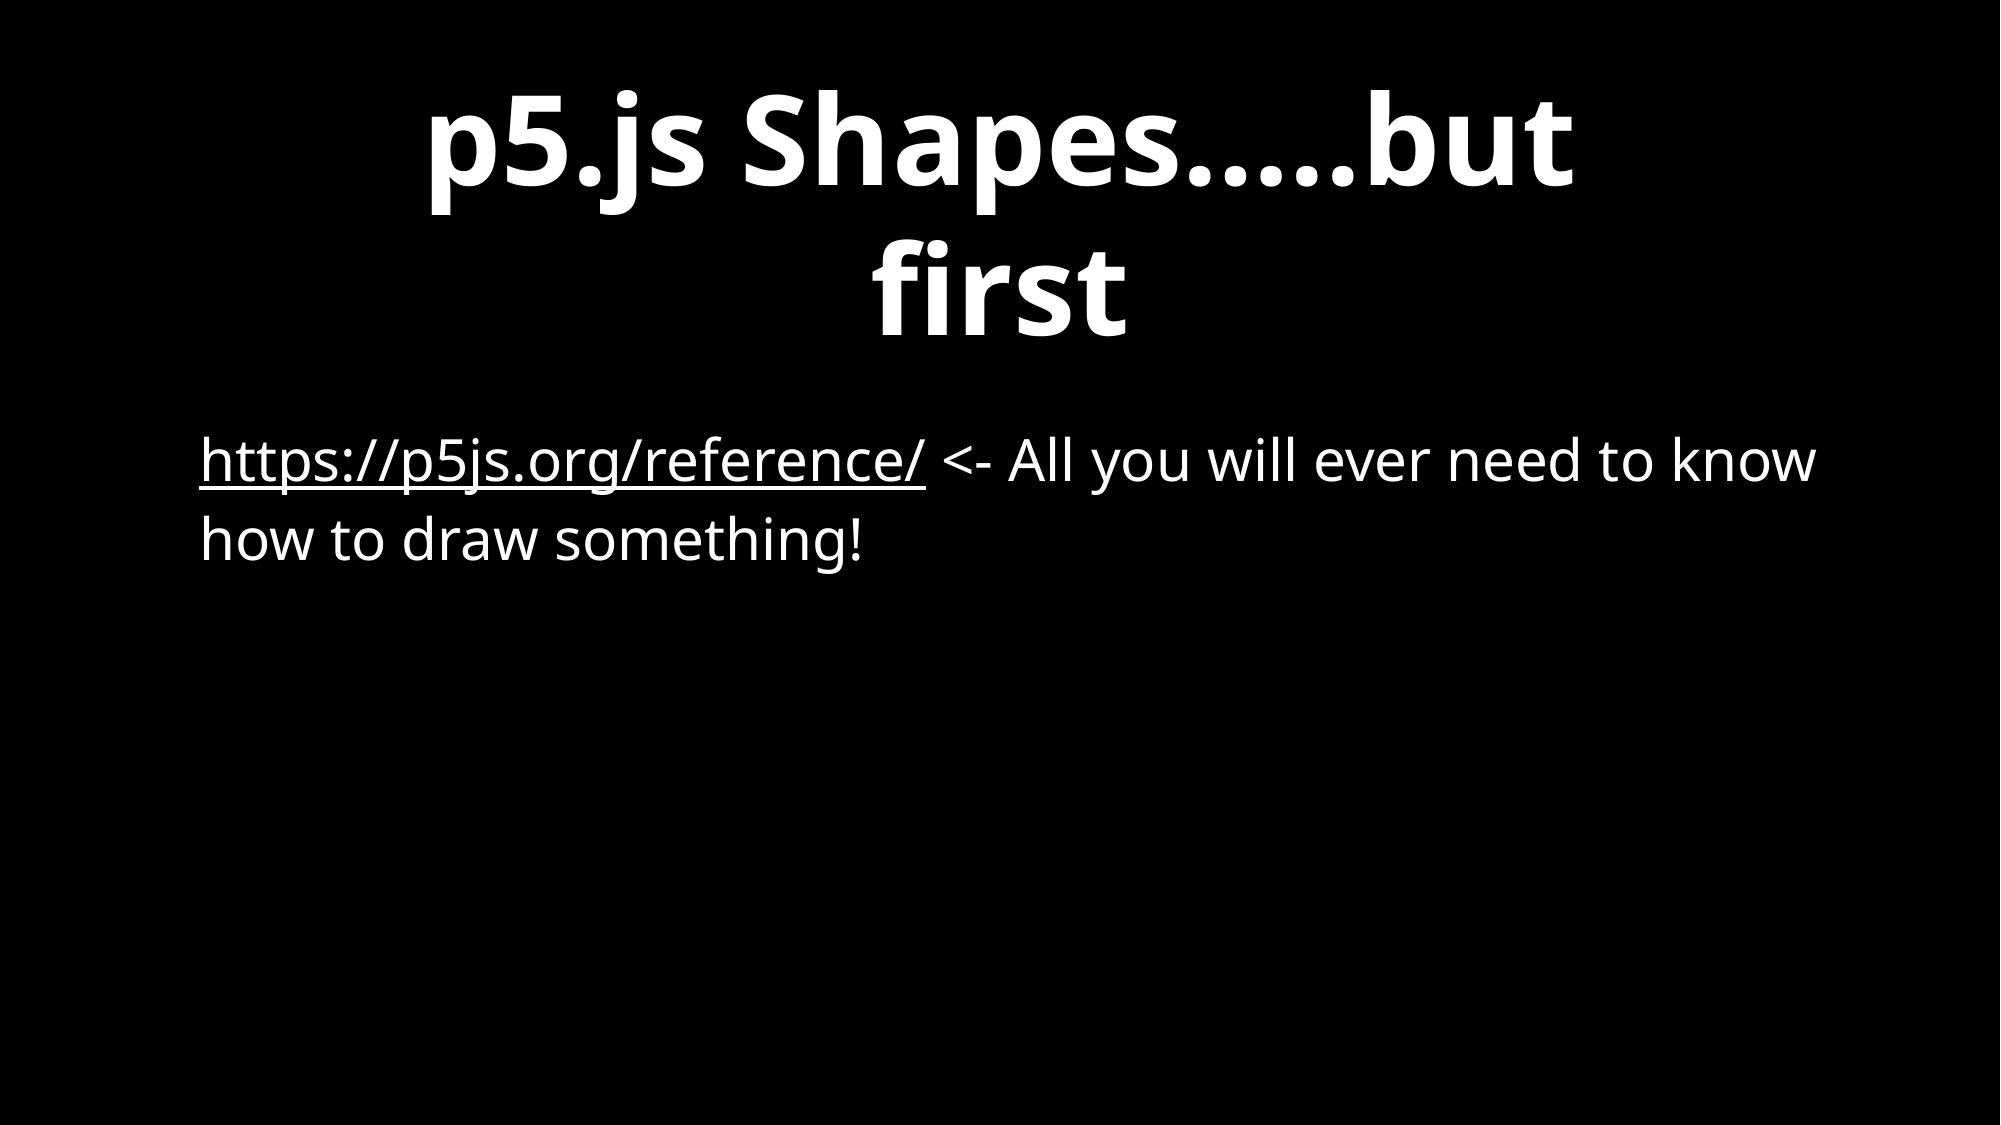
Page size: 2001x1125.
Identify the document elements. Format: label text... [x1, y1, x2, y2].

text_box p5.js Shapes…..but first [371, 53, 1629, 243]
text_box https://p5js.org/reference/ <- All you will ever need to know how to draw something! [184, 415, 1879, 580]
text_box [207, 243, 1902, 559]
